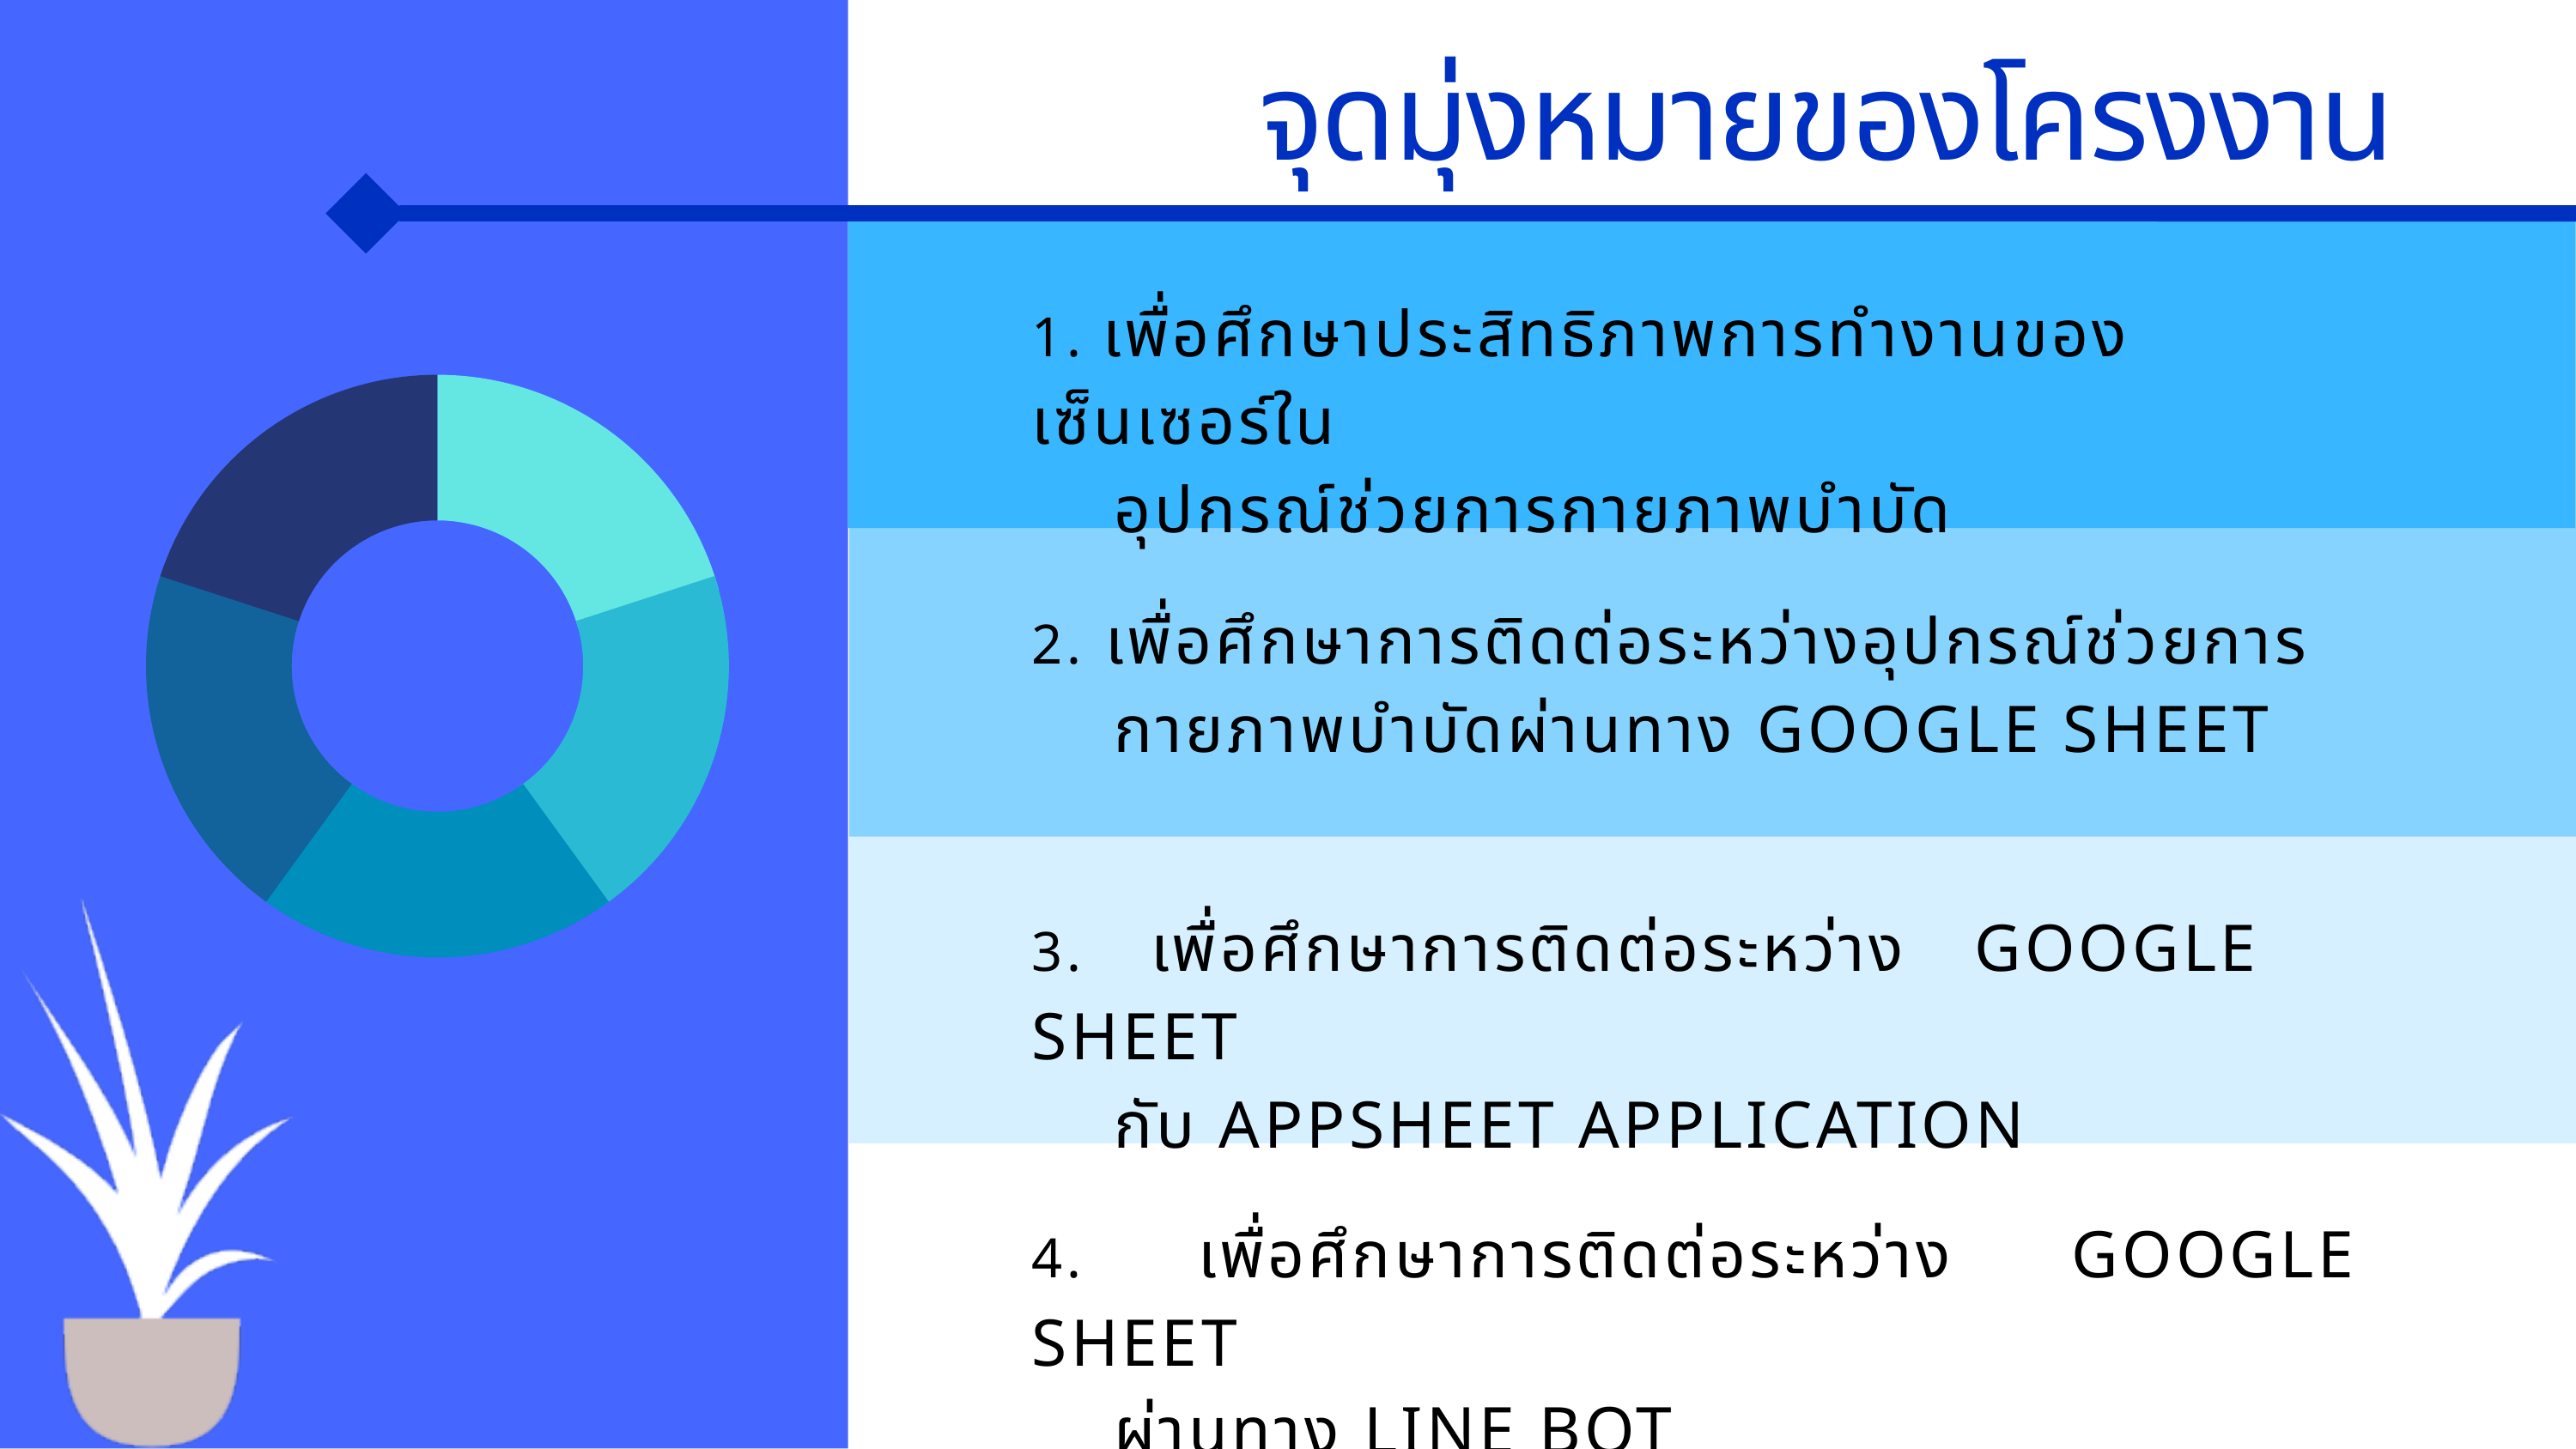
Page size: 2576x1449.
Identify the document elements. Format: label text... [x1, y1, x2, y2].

text_box 1. เพื่อศึกษาประสิทธิภาพการทำงานของเซ็นเซอร์ใน อุปกรณ์ช่วยการกายภาพบำบัด [1031, 282, 2358, 545]
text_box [145, 374, 730, 958]
text_box [849, 836, 2576, 1143]
text_box [0, 0, 848, 1449]
text_box 2. เพื่อศึกษาการติดต่อระหว่างอุปกรณ์ช่วยการ กายภาพบำบัดผ่านทาง GOOGLE SHEET [1031, 588, 2392, 766]
text_box 3. เพื่อศึกษาการติดต่อระหว่าง GOOGLE SHEET กับ APPSHEET APPLICATION [1031, 895, 2261, 1161]
text_box [848, 1143, 2576, 1449]
picture [0, 897, 293, 1449]
text_box 4. เพื่อศึกษาการติดต่อระหว่าง GOOGLE SHEET ผ่านทาง LINE BOT [1031, 1202, 2358, 1449]
text_box [848, 221, 2576, 529]
text_box [356, 204, 2576, 222]
text_box [849, 528, 2576, 836]
text_box จุดมุ่งหมายของโครงงาน [1259, 38, 2530, 185]
